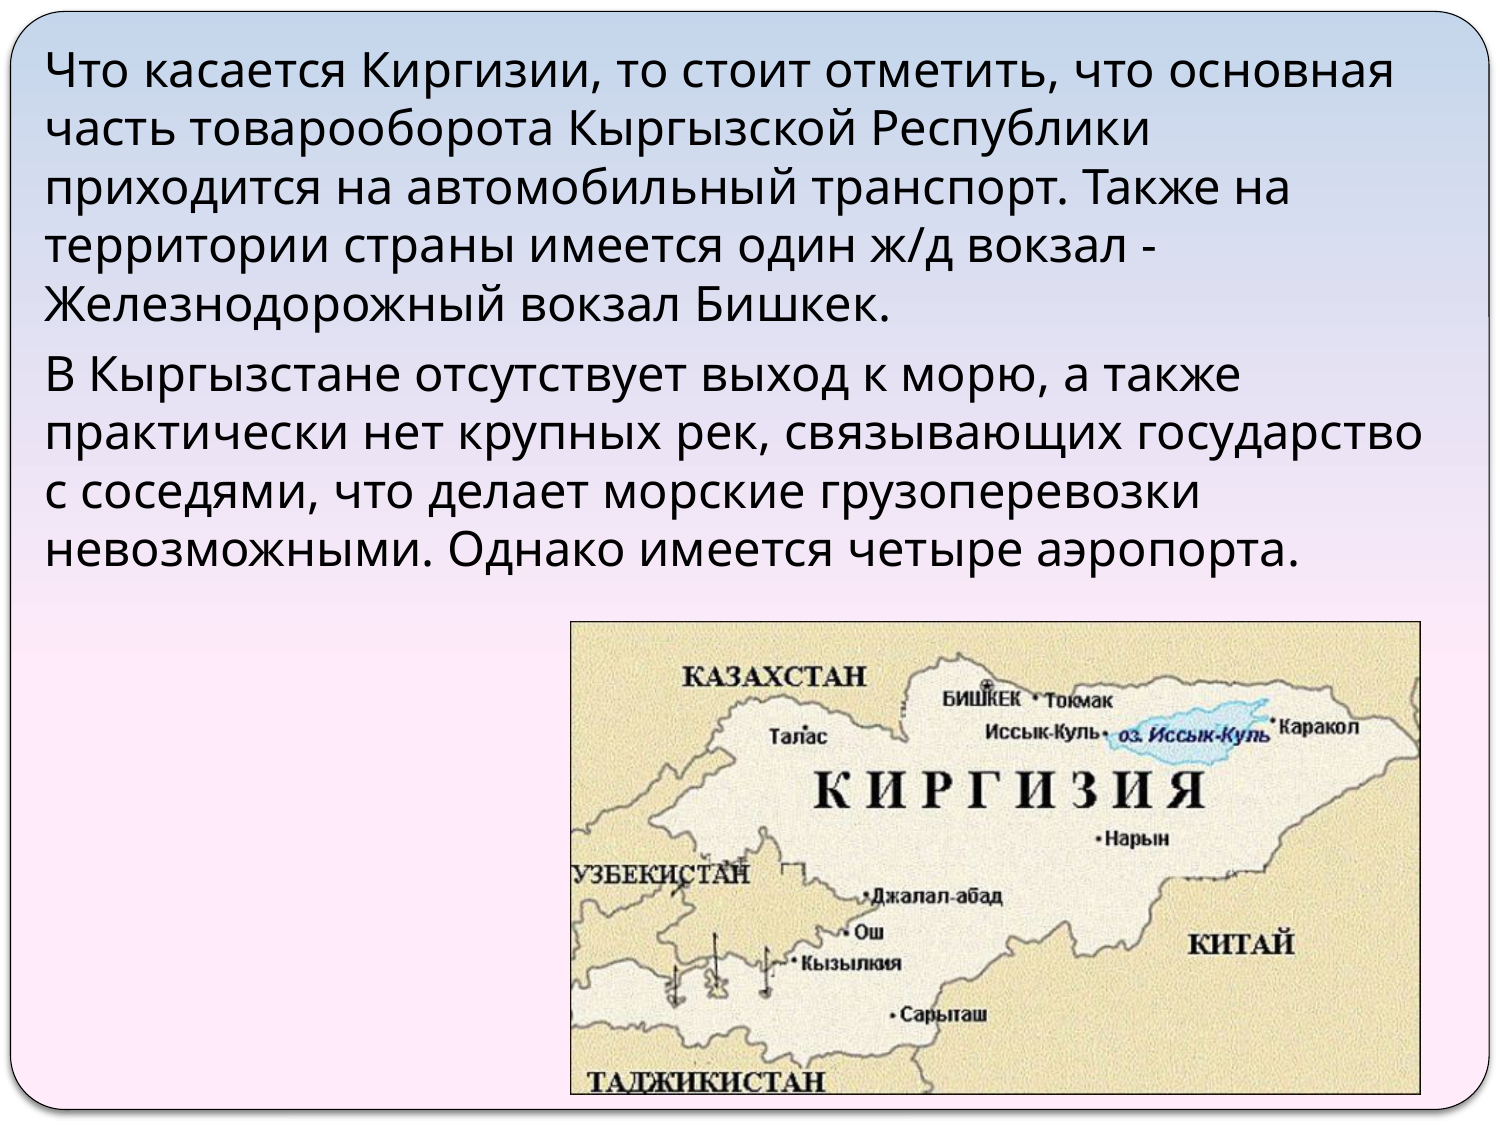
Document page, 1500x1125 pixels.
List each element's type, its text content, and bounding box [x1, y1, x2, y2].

list Что касается Киргизии, то стоит отметить, что основная часть товарооборота Кыргызской Республики приходится на автомобильный транспорт. Также на территории страны имеется один ж/д вокзал - Железнодорожный вокзал Бишкек. В Кыргызстане отсутствует выход к морю, а также практически нет крупных рек, связывающих государство с соседями, что делает морские грузоперевозки невозможными. Однако имеется четыре аэропорта. [29, 30, 1447, 634]
picture [570, 621, 1422, 1096]
